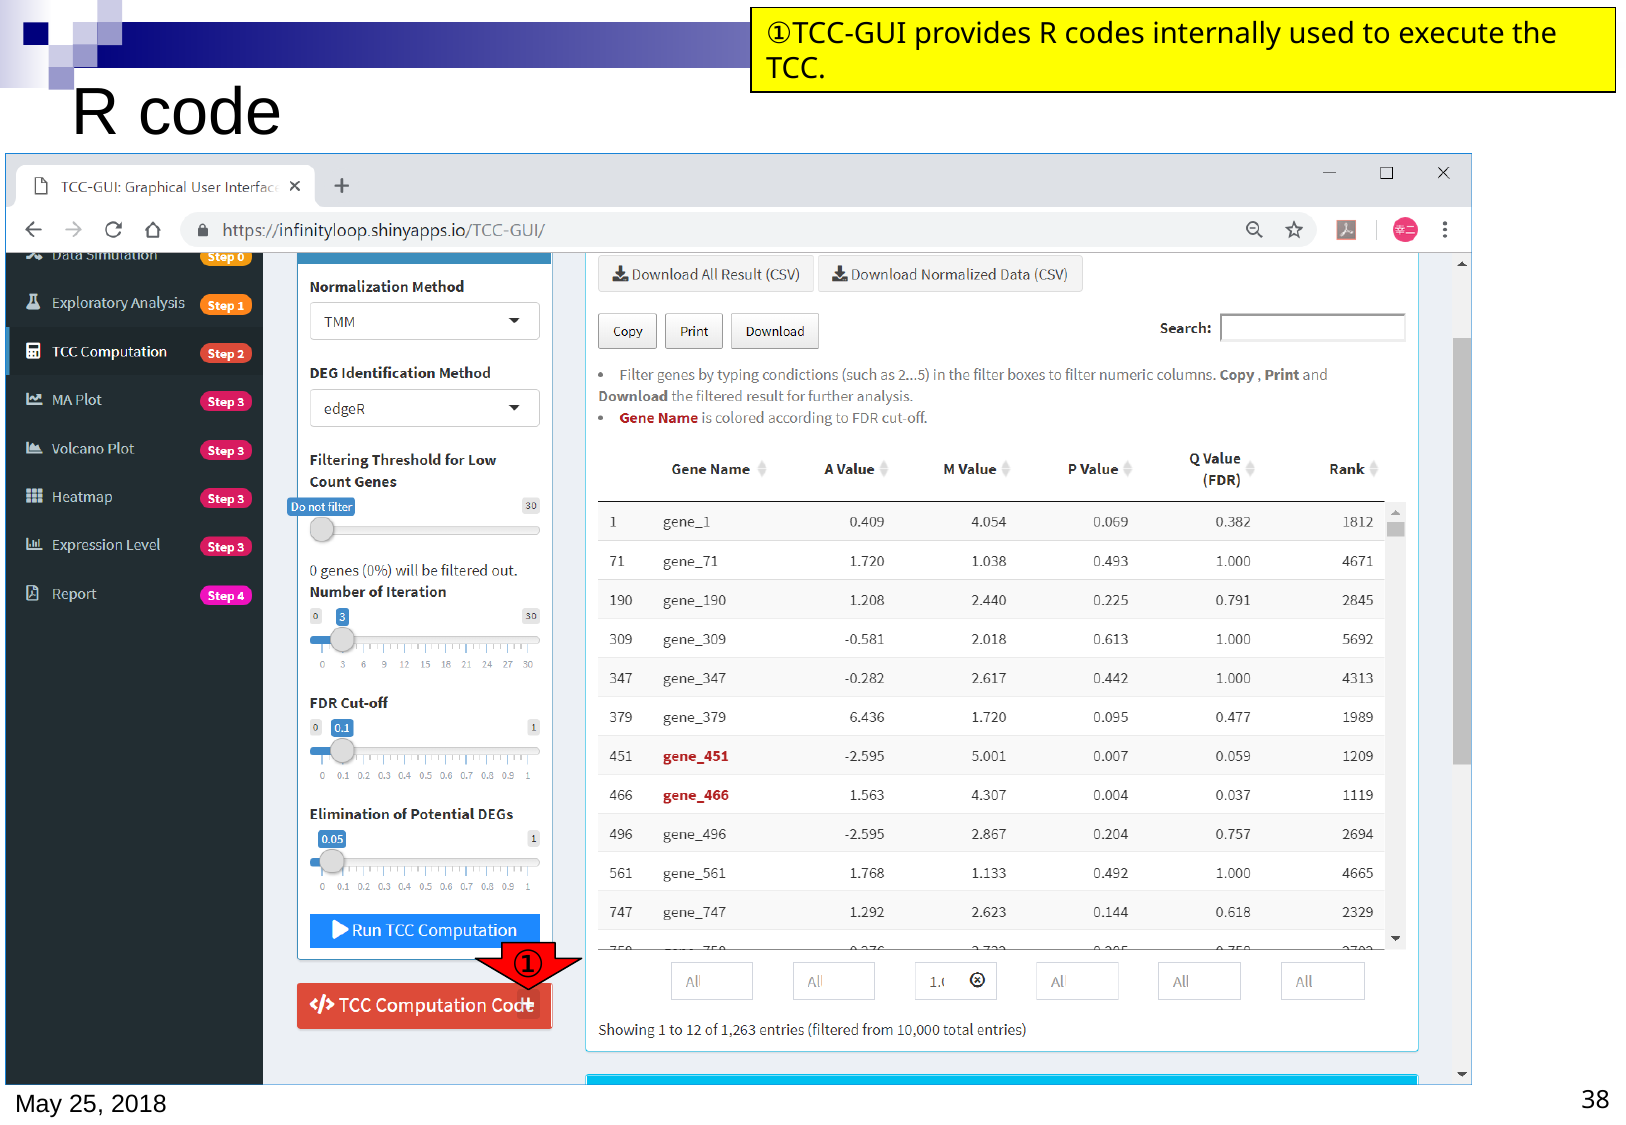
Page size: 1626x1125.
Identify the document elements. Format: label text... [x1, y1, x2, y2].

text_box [475, 932, 582, 994]
text_box ①TCC-GUI provides R codes internally used to execute the TCC. [751, 7, 1616, 93]
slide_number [0, 1083, 423, 1125]
title R code [56, 30, 955, 151]
slide_number 38 [1245, 1049, 1625, 1125]
picture [5, 153, 1472, 1085]
